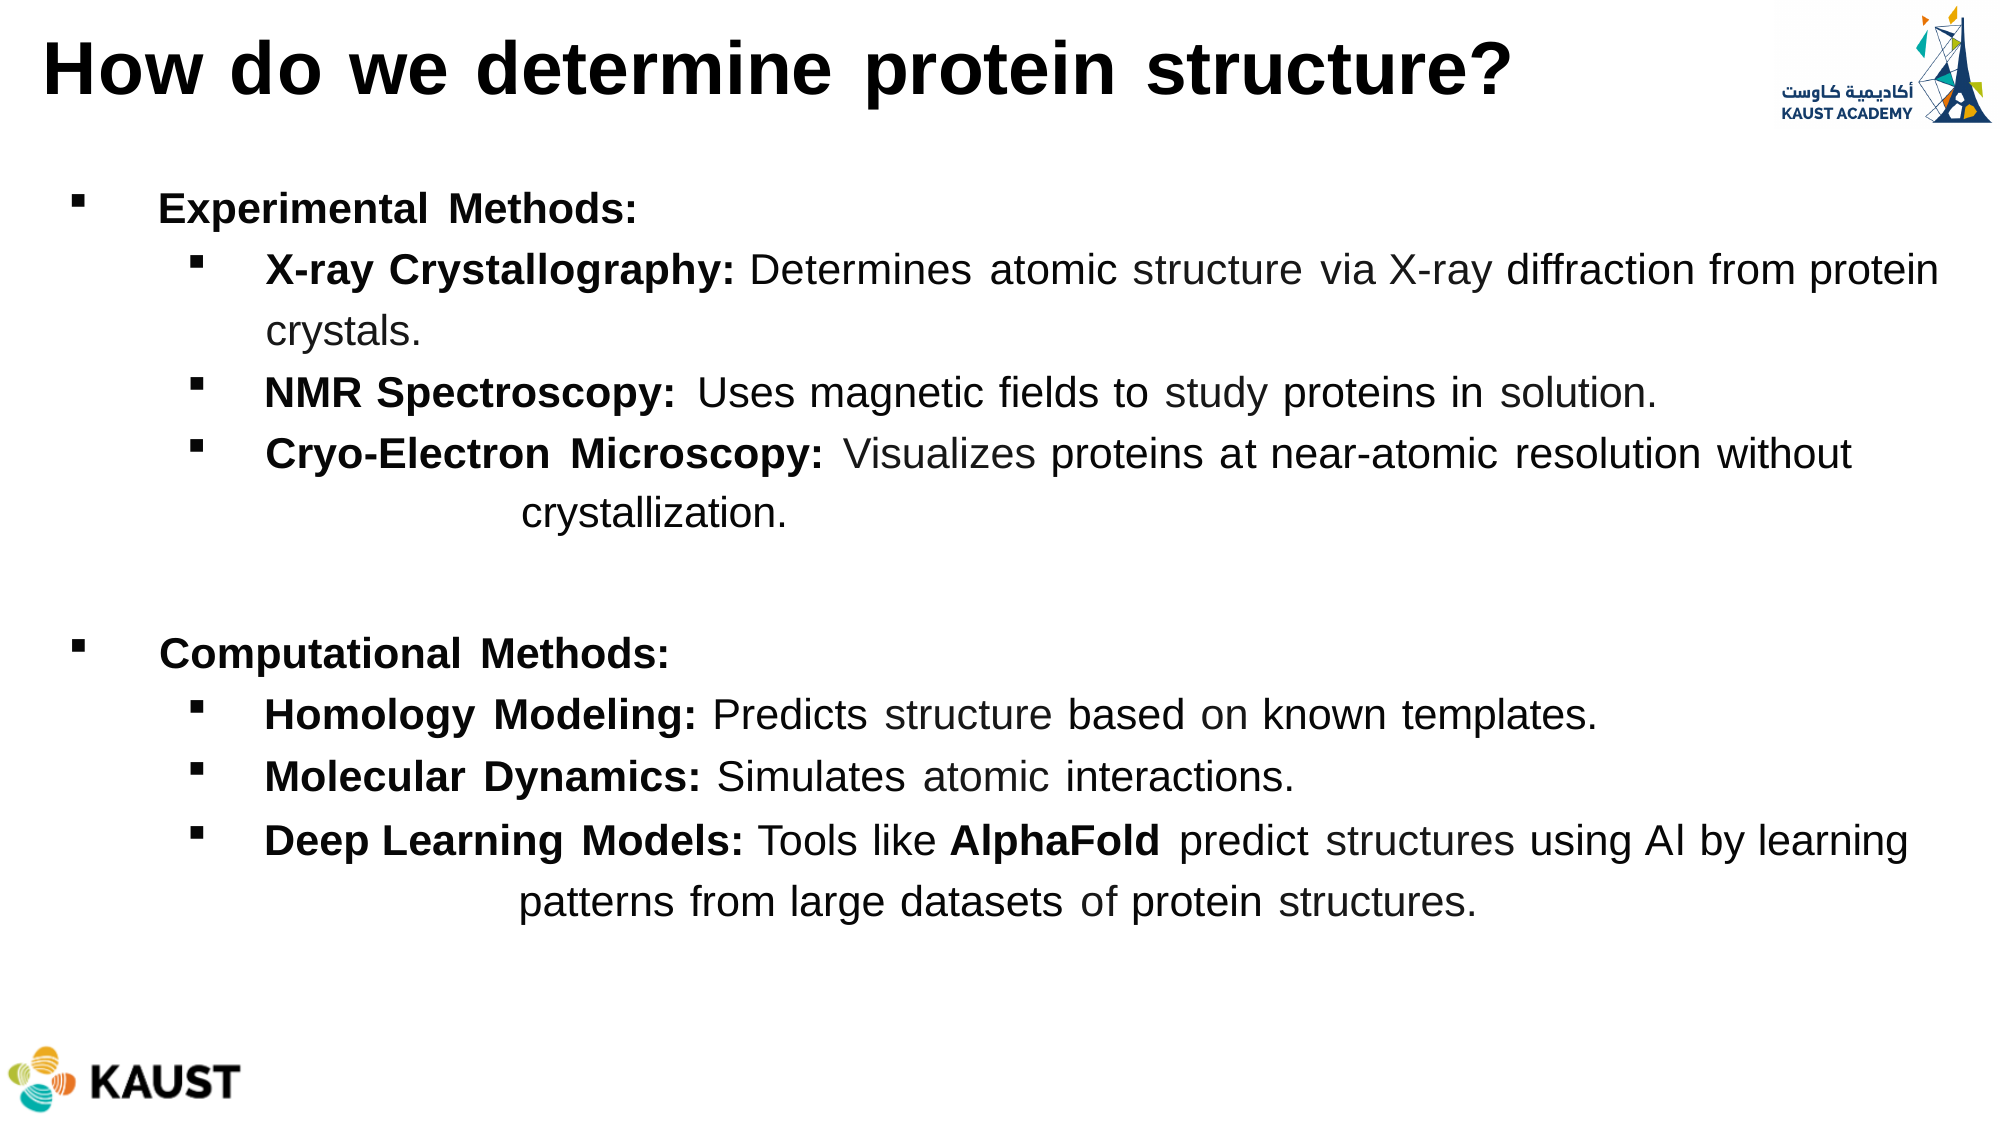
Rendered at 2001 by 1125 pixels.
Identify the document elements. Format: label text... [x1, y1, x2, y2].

picture [1774, 0, 2000, 129]
text_box How do we determine protein structure? [39, 26, 1926, 111]
text_box Experimental Methods: X-ray Crystallography: Determines atomic structure via X-ray diffraction from protein crystals. NMR Spectroscopy: Uses magnetic fields to study proteins in solution. Cryo-Electron Microscopy: Visualizes proteins at near-atomic resolution without crystallization. Computational Methods: Homology Modeling: Predicts structure based on known templates. Molecular Dynamics: Simulates atomic interactions. Deep Learning Models: Tools like AlphaFold predict structures using Al by learning patterns from large datasets of protein structures. [9, 167, 1952, 926]
picture [1, 1037, 250, 1123]
